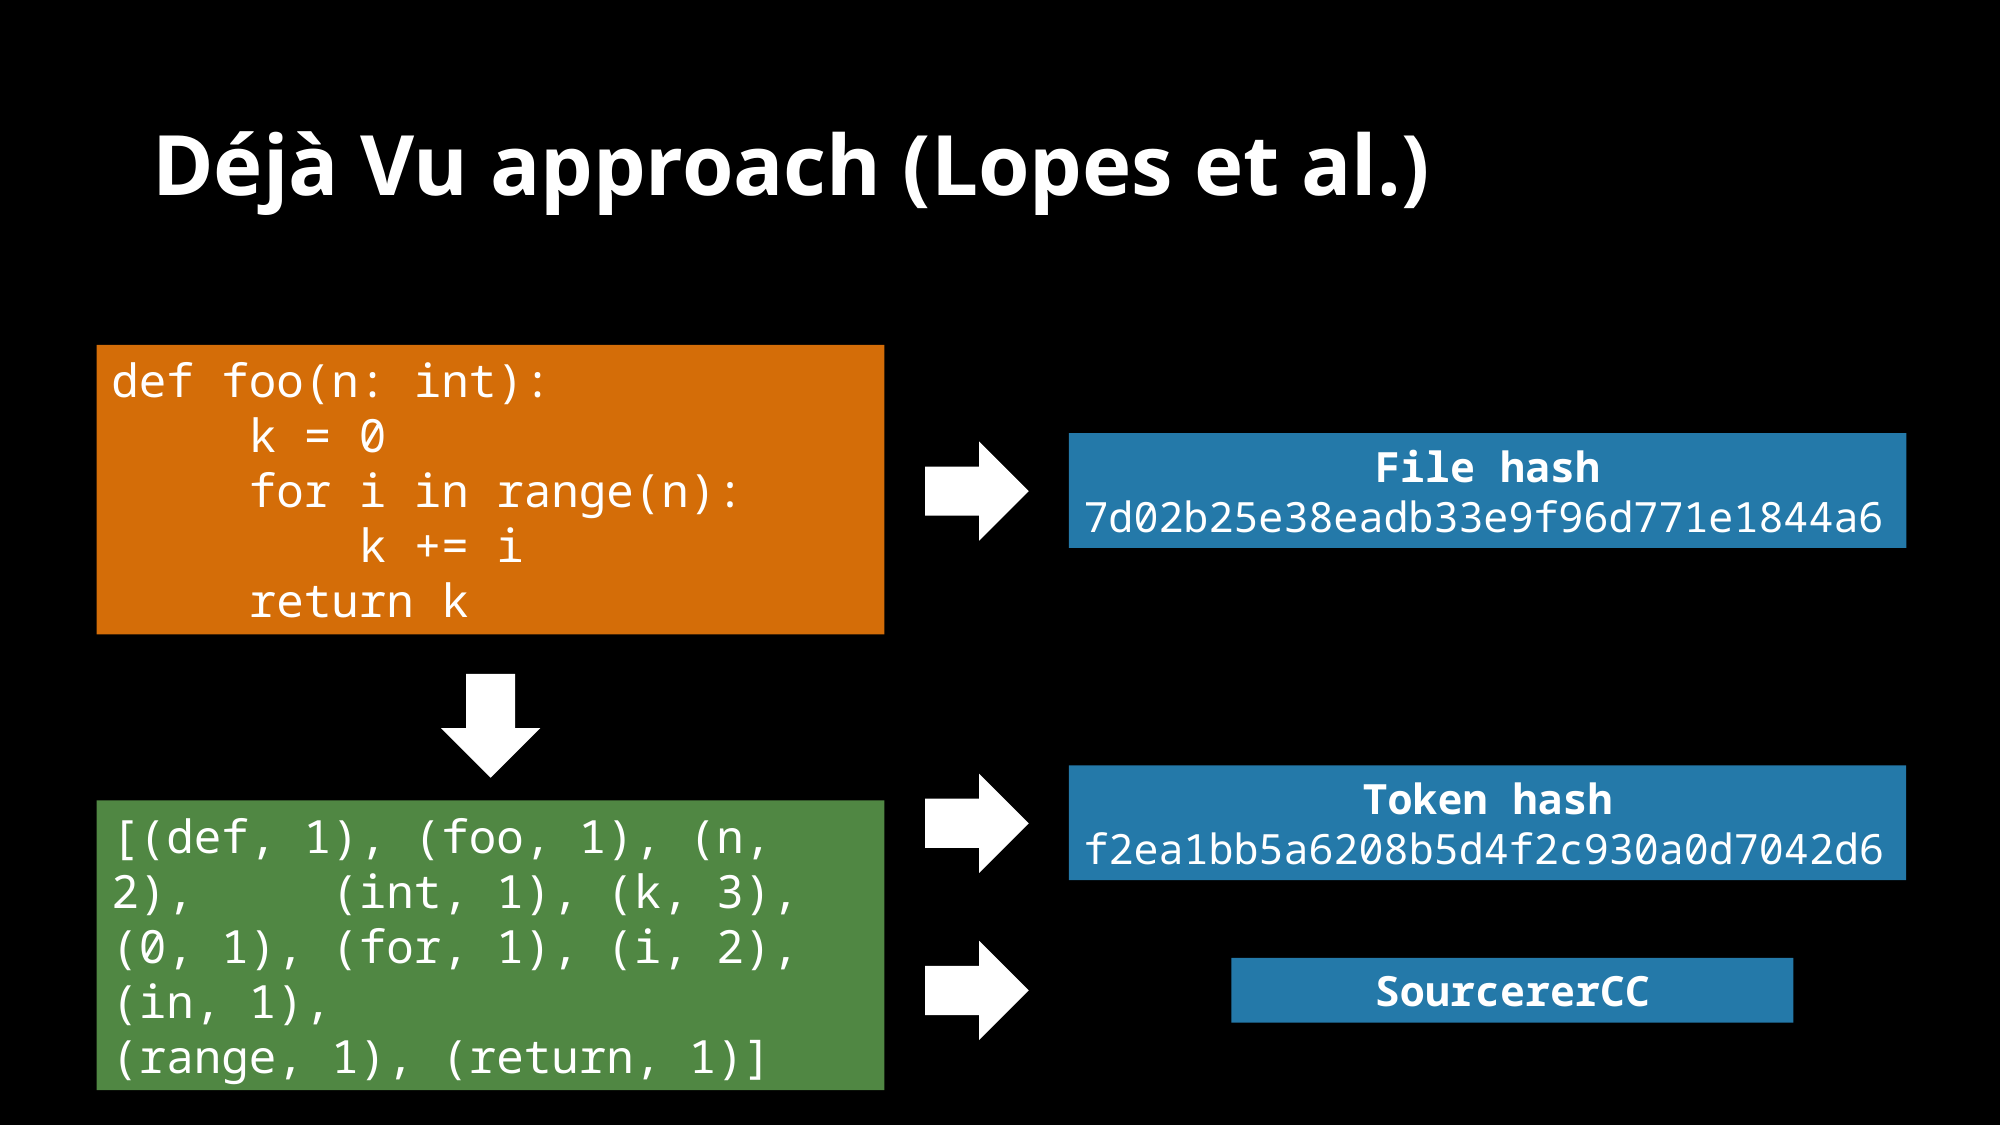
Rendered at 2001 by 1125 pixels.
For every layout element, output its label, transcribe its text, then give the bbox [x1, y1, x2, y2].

text_box Token hash f2ea1bb5a6208b5d4f2c930a0d7042d6 [1068, 765, 1907, 881]
text_box File hash 7d02b25e38eadb33e9f96d771e1844a6 [1068, 433, 1907, 548]
text_box [925, 940, 1029, 1041]
text_box [441, 673, 541, 778]
title Déjà Vu approach (Lopes et al.) [137, 59, 1863, 278]
text_box SourcererCC [1231, 957, 1794, 1023]
text_box [925, 441, 1029, 541]
text_box def foo(n: int): k = 0 for i in range(n): k += i return k [96, 344, 885, 635]
text_box [(def, 1), (foo, 1), (n, 2), (int, 1), (k, 3), (0, 1), (for, 1), (i, 2), (in, 1), (range, 1), (return, 1)] [96, 800, 885, 1091]
text_box [925, 773, 1029, 873]
